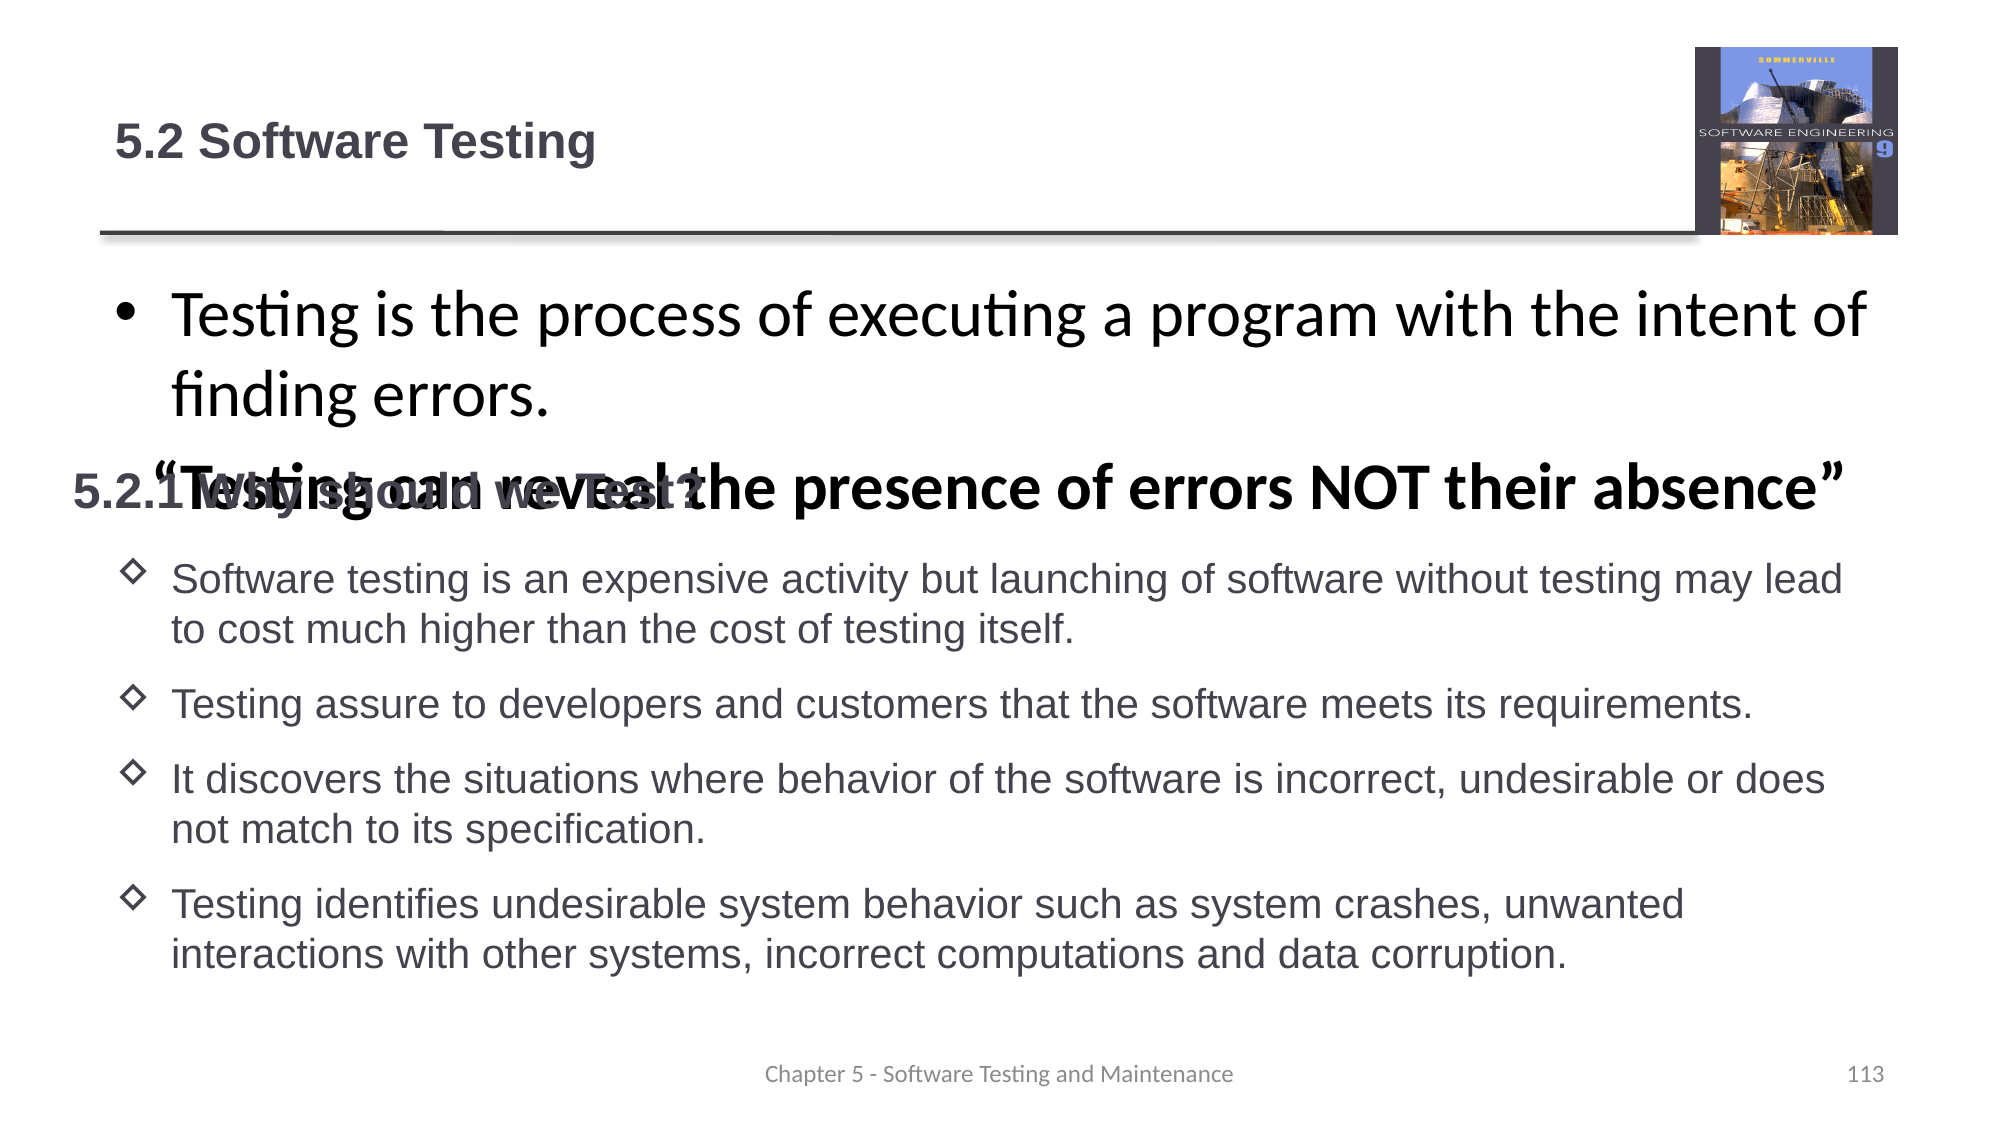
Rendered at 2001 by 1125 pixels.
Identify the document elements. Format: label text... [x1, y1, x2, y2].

picture [1696, 47, 1898, 235]
list Testing is the process of executing a program with the intent of finding errors. “Testing can reveal the presence of errors NOT their absence” [99, 262, 1900, 544]
text_box 5.2.1 Why should we Test? [57, 431, 753, 545]
title 5.2 Software Testing [99, 44, 1696, 233]
slide_number 113 [1433, 1042, 1900, 1103]
footer Chapter 5 - Software Testing and Maintenance [683, 1042, 1317, 1103]
text_box Software testing is an expensive activity but launching of software without testing may lead to cost much higher than the cost of testing itself. Testing assure to developers and customers that the software meets its requirements. It discovers the situations where behavior of the software is incorrect, undesirable or does not match to its specification. Testing identifies undesirable system behavior such as system crashes, unwanted interactions with other systems, incorrect computations and data corruption. [99, 544, 1900, 1012]
